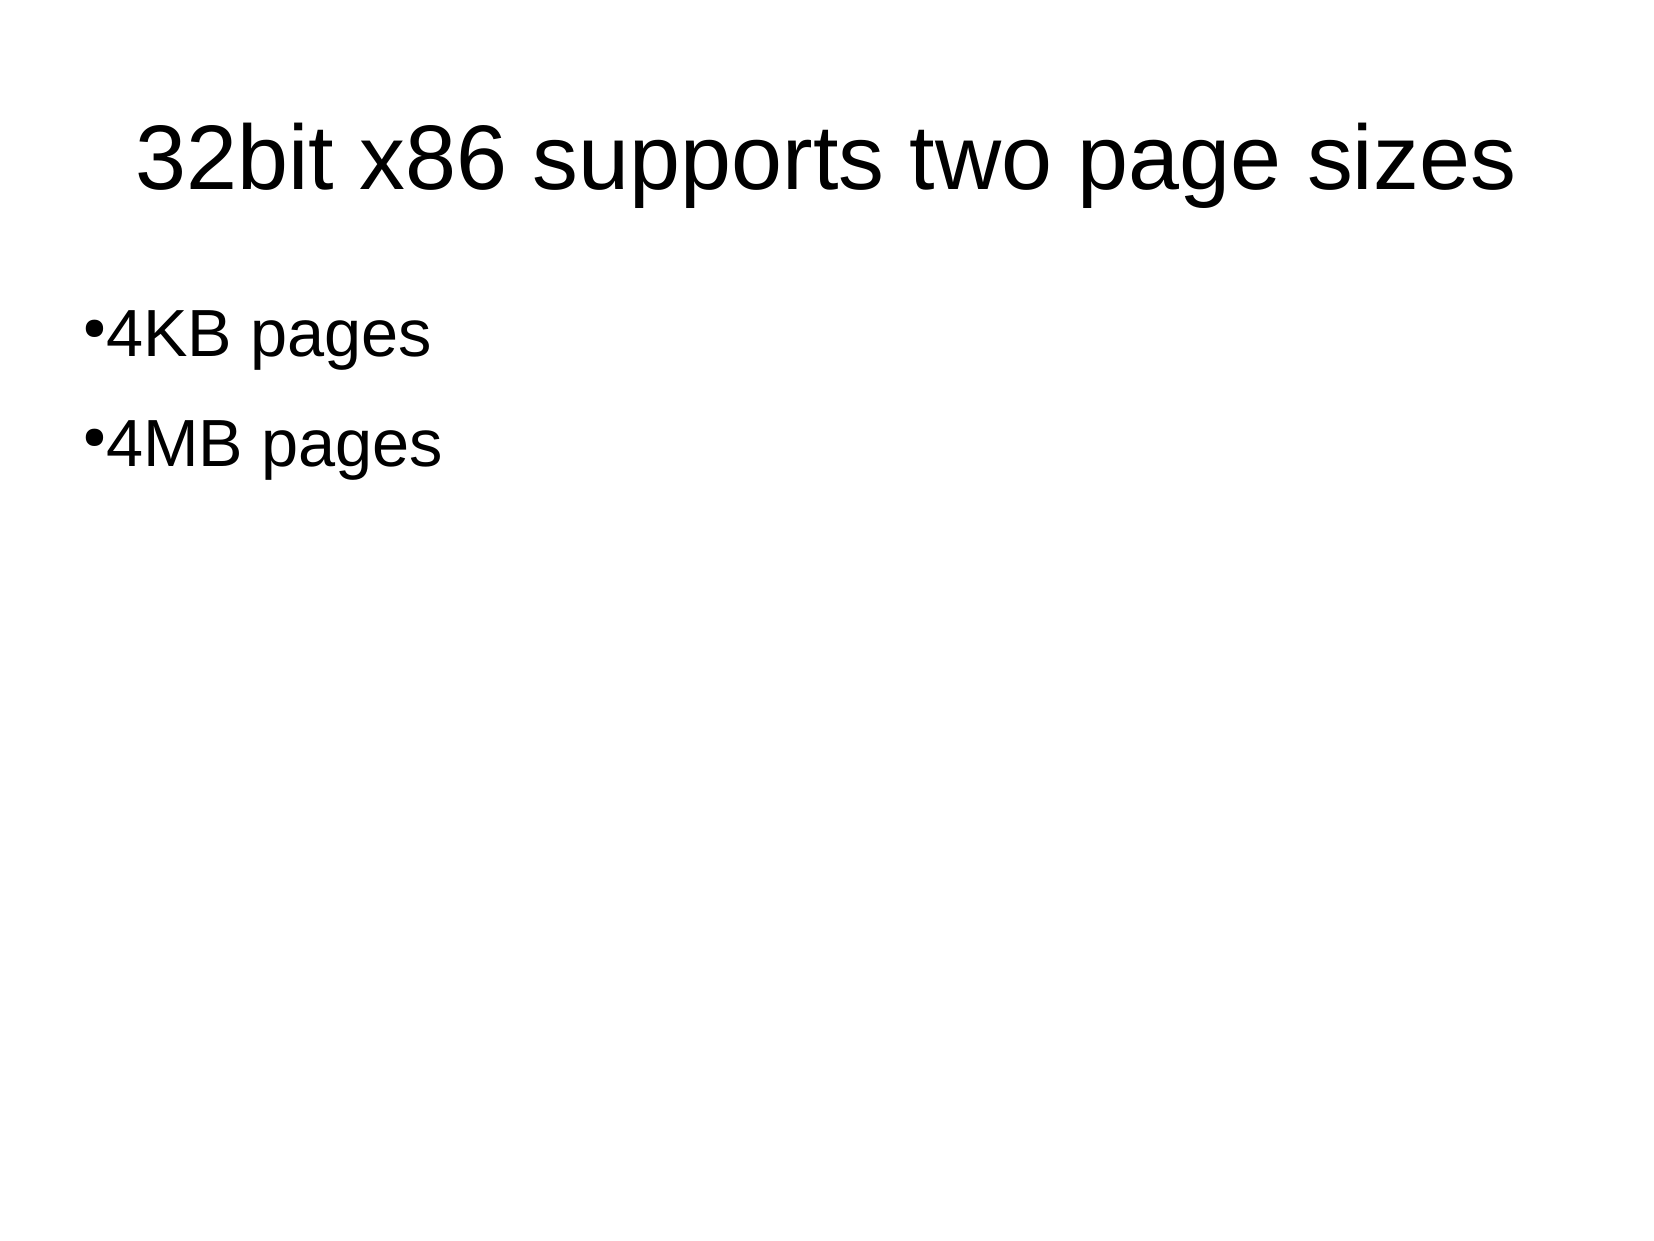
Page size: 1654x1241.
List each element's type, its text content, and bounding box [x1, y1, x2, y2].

title 32bit x86 supports two page sizes [82, 49, 1571, 257]
list 4KB pages 4MB pages [82, 290, 1571, 1010]
